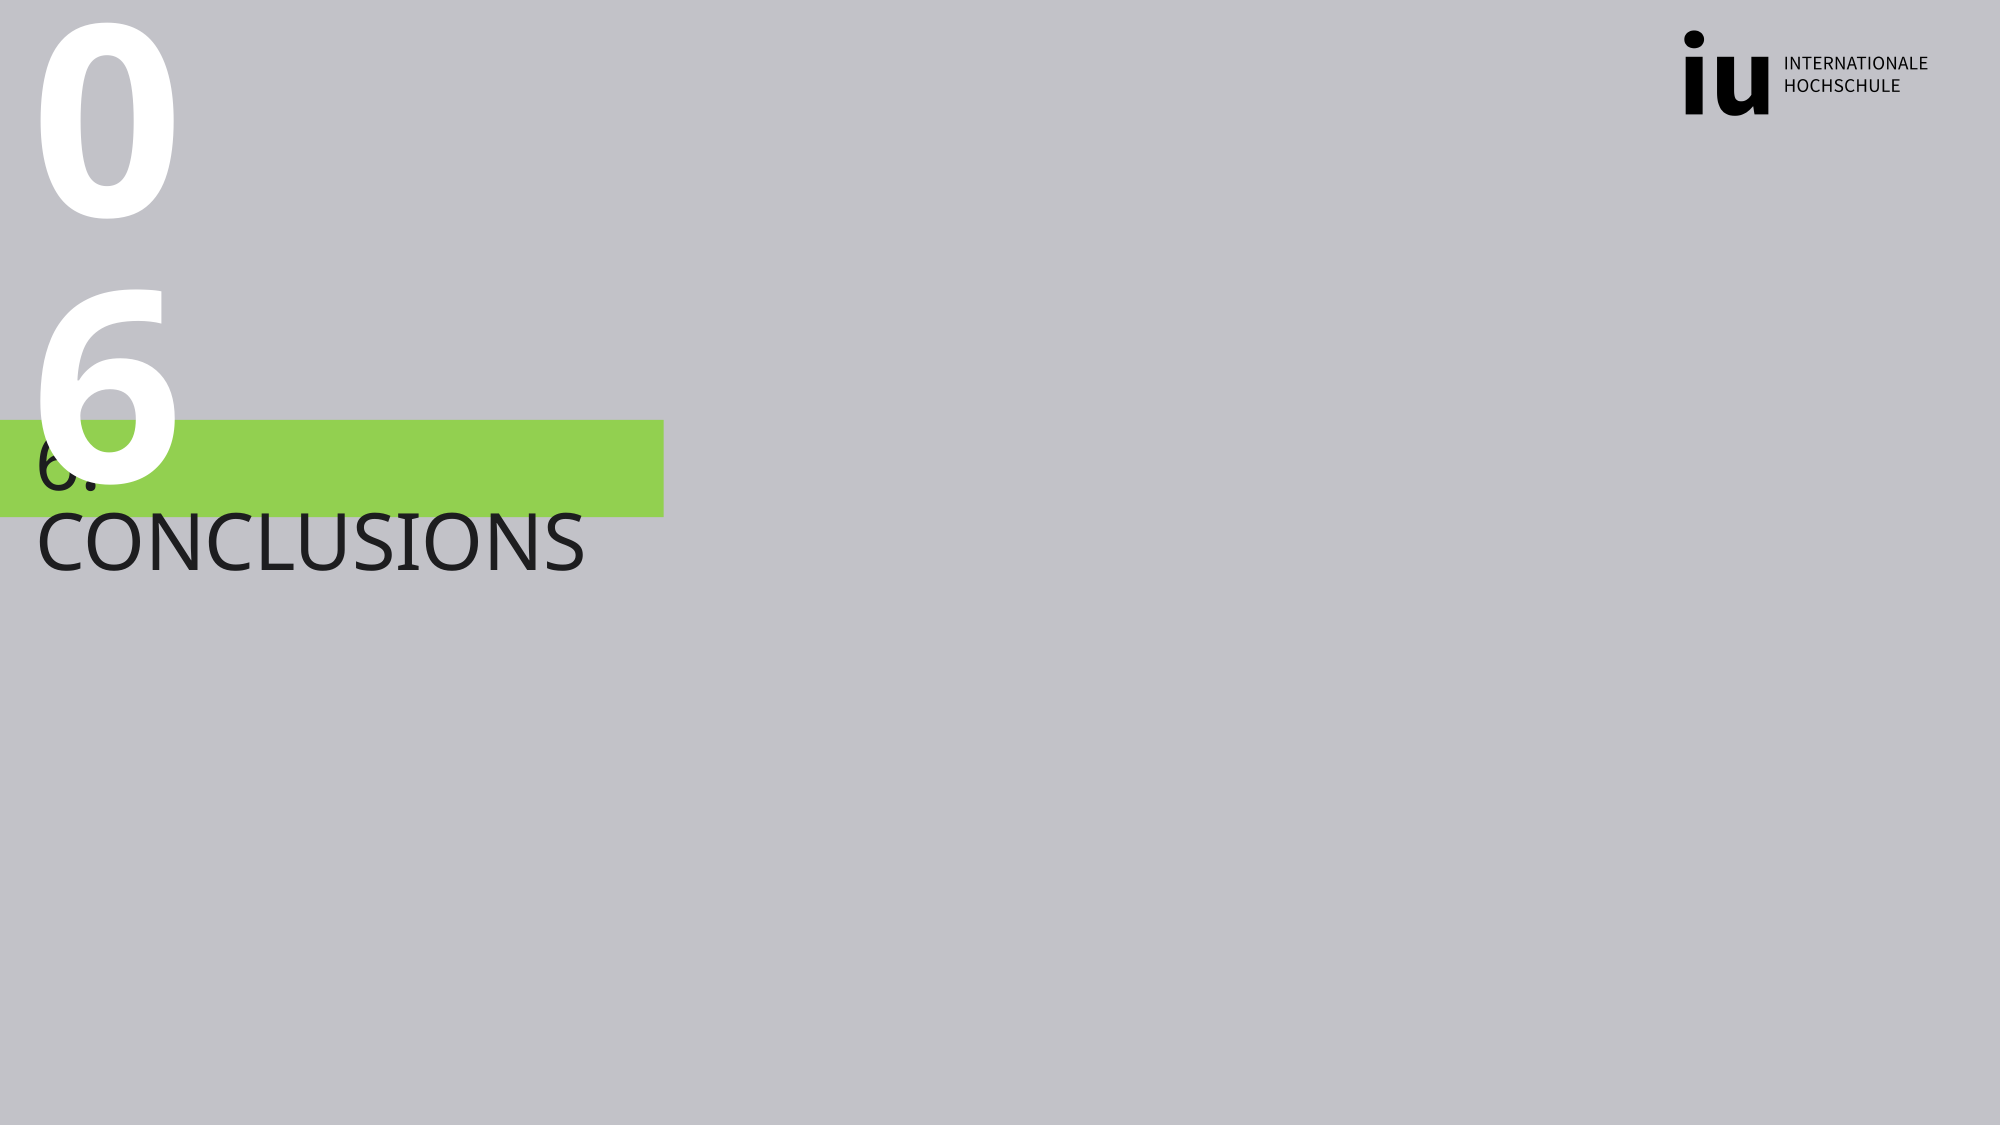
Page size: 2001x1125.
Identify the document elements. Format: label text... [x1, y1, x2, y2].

picture [1628, 0, 1985, 172]
list 06 [16, 0, 339, 289]
title 6. CONCLUSIONS [0, 419, 664, 518]
